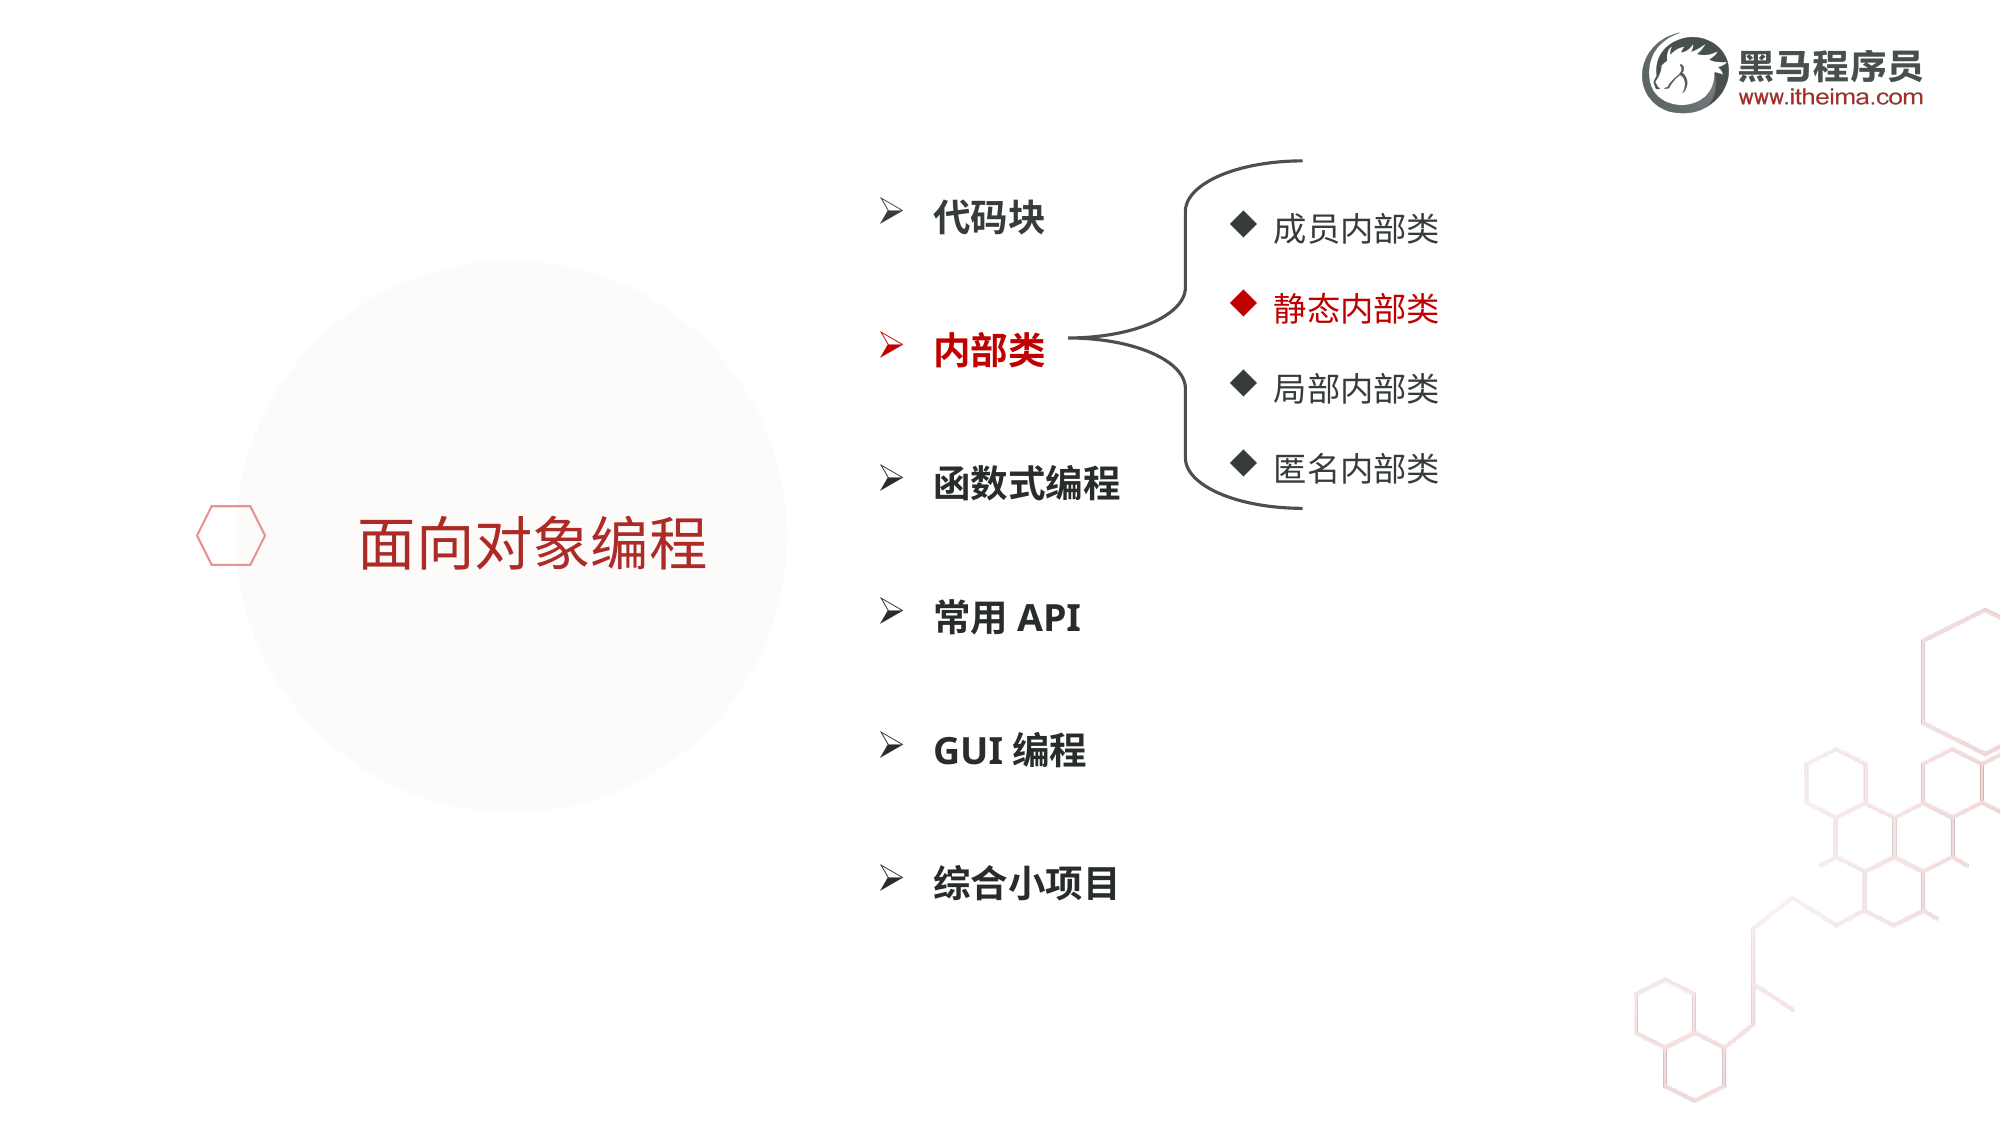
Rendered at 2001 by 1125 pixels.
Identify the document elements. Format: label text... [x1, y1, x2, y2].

picture [1633, 24, 1937, 125]
list 代码块 内部类 函数式编程 常用API GUI编程 综合小项目 [862, 189, 1250, 842]
table_cell public ArrayList​() [1635, 673, 1919, 1038]
text_box [1219, 495, 1303, 510]
table_cell public String(byte[] bytes) [1635, 651, 1941, 1060]
text_box 1、什么是函数式编程？有是好处？ 使用Lambda函数替代某些匿名内部类对象，从而让程序代码更简洁，可读性更好。 2、Lambda表达式是啥？有什么用？怎么写？ JDK8新增的一种语法，代表函数；可以用于替代并简化函数式接口的匿名内部类。 3、什么样的接口是函数式接口？怎么确保一个接口必须是函数式接口？ 只有一个抽象方法的接口就是函数式接口。 在接口上加上@FuncationalInterface注解即可。 [1635, 629, 1963, 1081]
list 什么是静态内部类？如何创建对象？ 有啥特点？ 有static修饰的内部类。 外部类名.内部类名 对象名 = new 外部类.内部类(…); 可以直接访问外部类的静态成员，不能直接访问外部类的实例成员。 [1635, 608, 1985, 1102]
text_box [1068, 177, 1212, 492]
text_box 成员内部类 静态内部类 局部内部类 匿名内部类 [1212, 160, 1456, 495]
